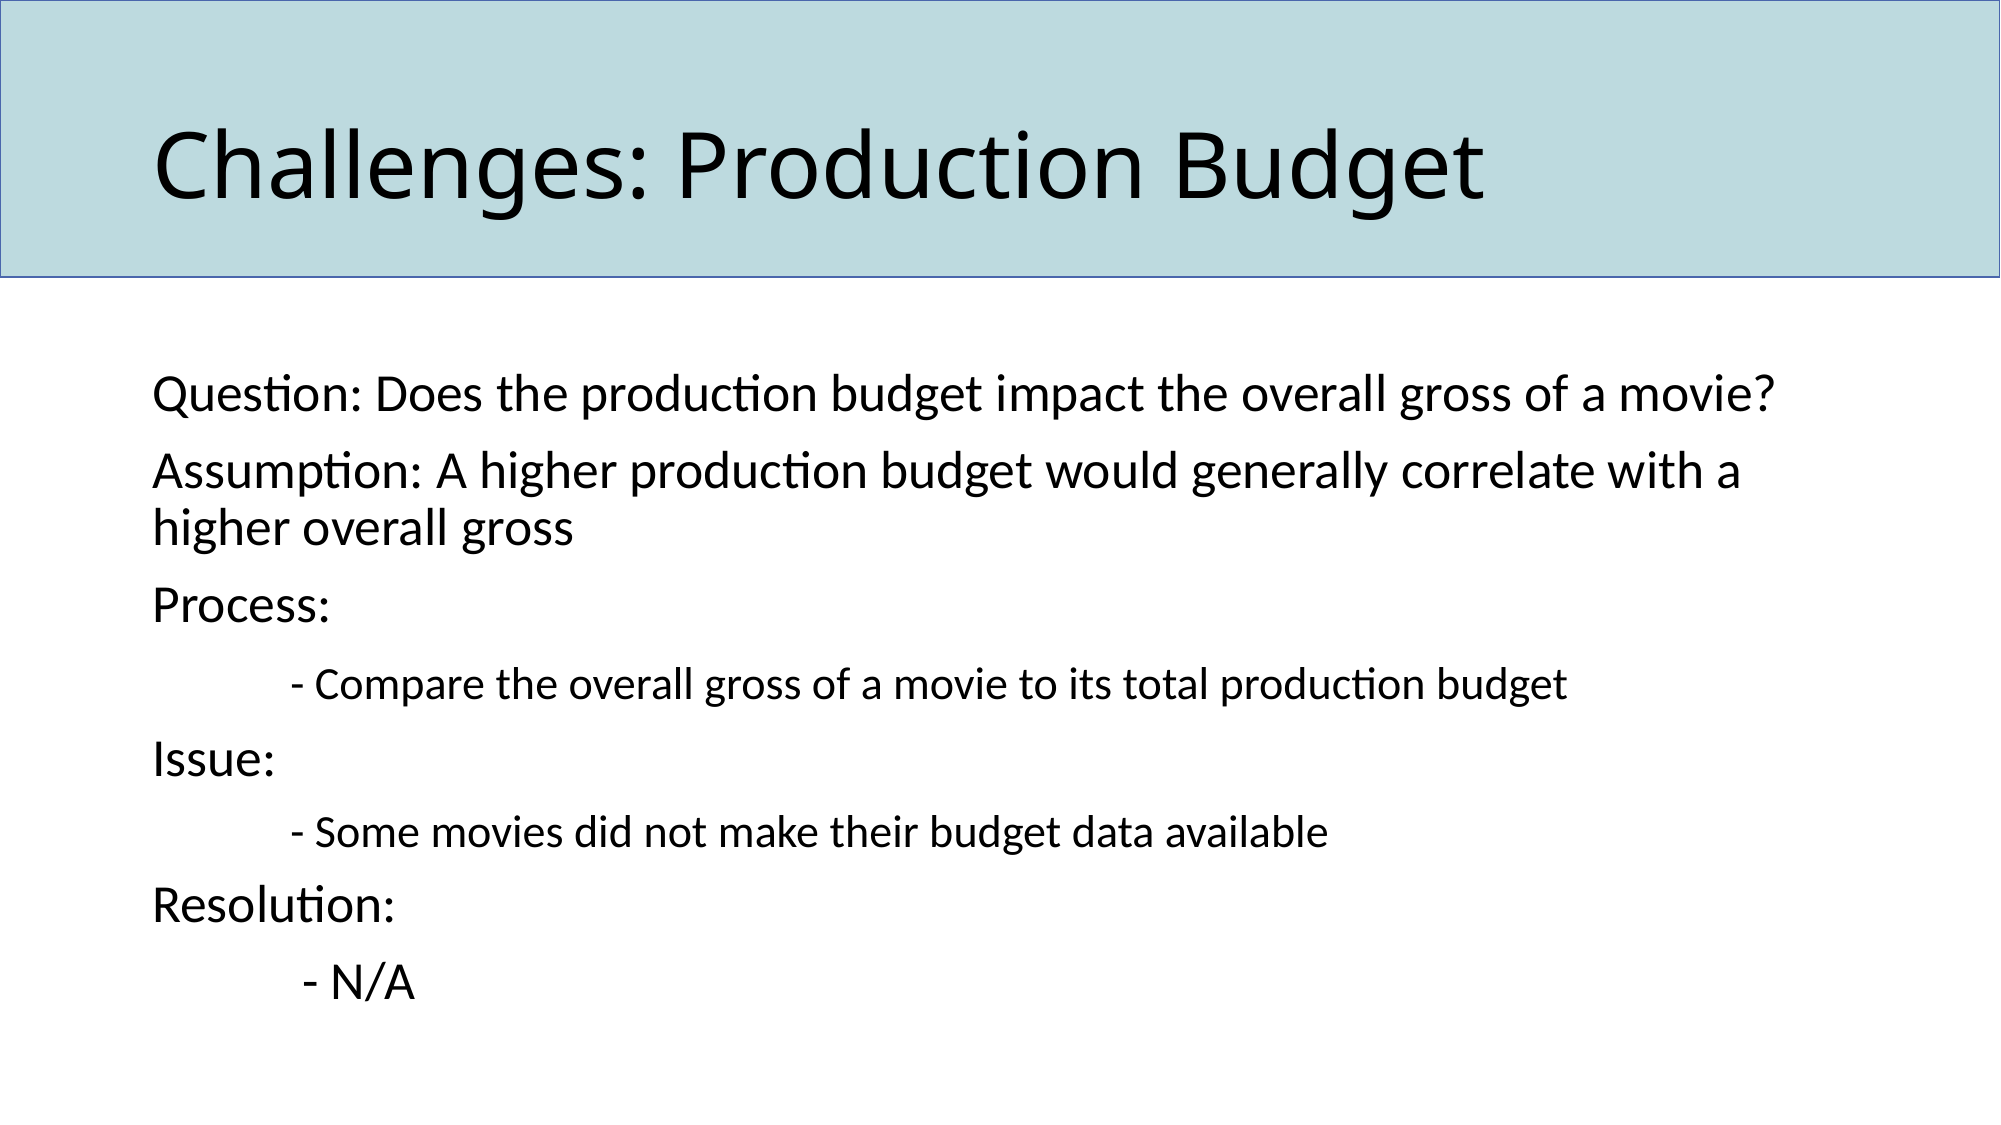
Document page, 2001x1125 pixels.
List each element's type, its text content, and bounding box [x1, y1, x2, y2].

list Question: Does the production budget impact the overall gross of a movie? Assumption: A higher production budget would generally correlate with a higher overall gross Process: - Compare the overall gross of a movie to its total production budget Issue: - Some movies did not make their budget data available Resolution: - N/A [137, 357, 1863, 1026]
title Challenges: Production Budget [137, 59, 1863, 278]
text_box [0, 0, 2000, 278]
